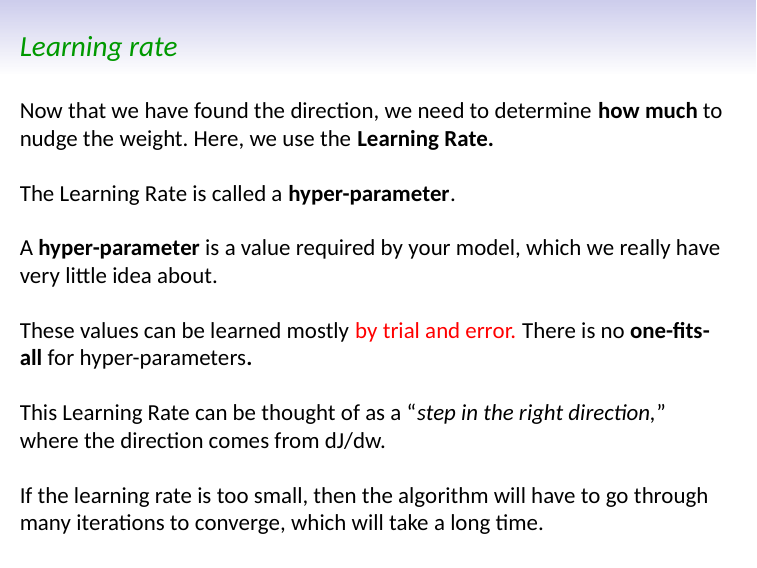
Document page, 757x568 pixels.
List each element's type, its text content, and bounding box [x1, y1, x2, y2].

list Now that we have found the direction, we need to determine how much to nudge the weight. Here, we use the Learning Rate. The Learning Rate is called a hyper-parameter. A hyper-parameter is a value required by your model, which we really have very little idea about. These values can be learned mostly by trial and error. There is no one-fits-all for hyper-parameters. This Learning Rate can be thought of as a “step in the right direction,” where the direction comes from dJ/dw. If the learning rate is too small, then the algorithm will have to go through many iterations to converge, which will take a long time. [19, 95, 727, 540]
title Learning rate [19, 27, 644, 64]
picture [0, 0, 756, 74]
